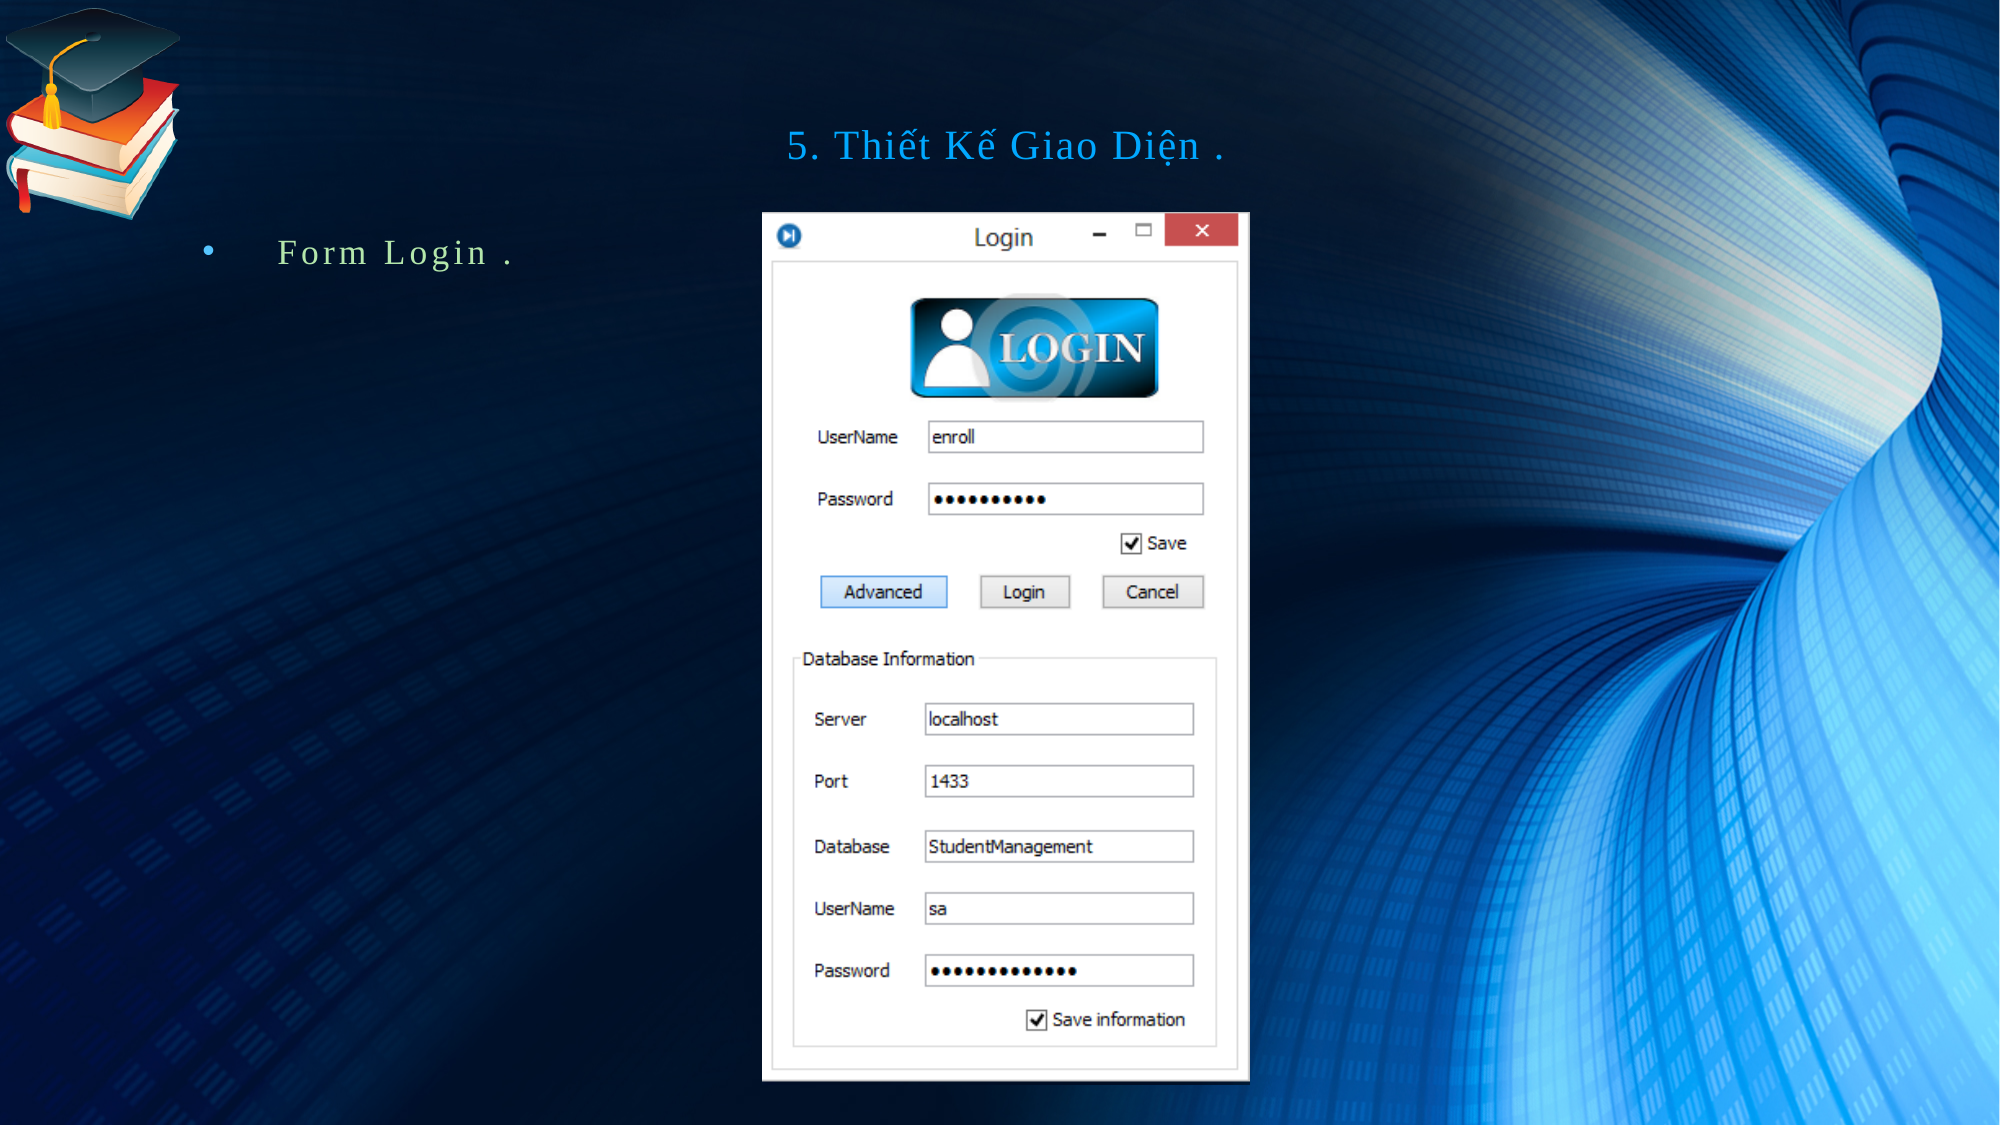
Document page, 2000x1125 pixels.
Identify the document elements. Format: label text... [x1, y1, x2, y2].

subtitle Form Login . [187, 200, 1663, 1100]
title 5. Thiết Kế Giao Diện . [212, 62, 1800, 175]
picture [0, 0, 2000, 1125]
